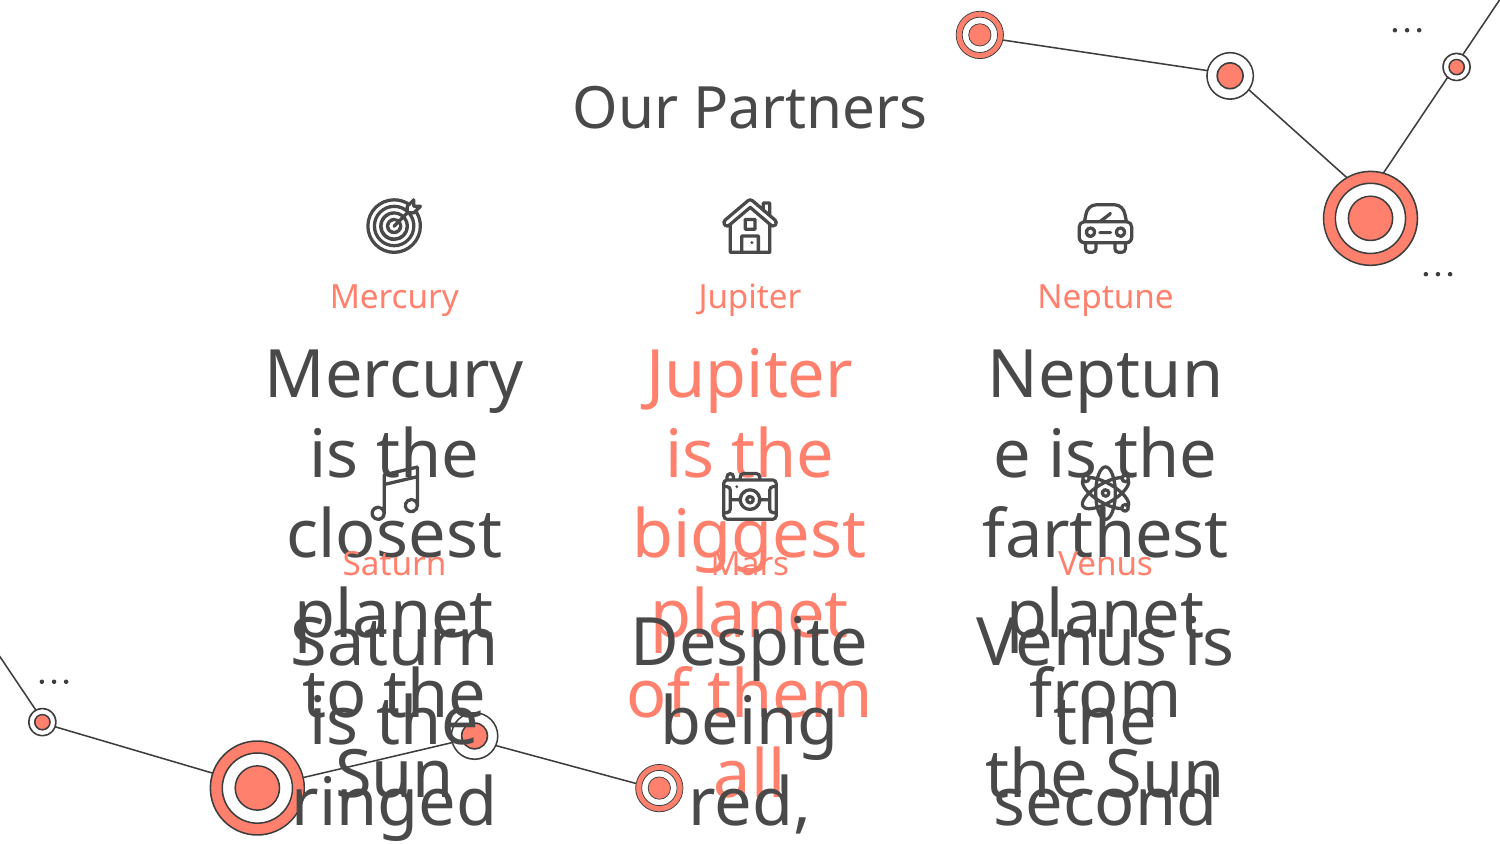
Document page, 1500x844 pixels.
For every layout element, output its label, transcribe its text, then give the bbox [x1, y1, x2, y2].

text_box [370, 465, 420, 521]
subtitle Saturn [249, 527, 540, 583]
subtitle Despite being red, Mars is actually a cold place [590, 583, 910, 684]
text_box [721, 471, 779, 522]
subtitle Venus [960, 527, 1251, 583]
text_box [1079, 464, 1132, 522]
subtitle Saturn is the ringed one and a gas giant [249, 583, 540, 684]
subtitle Venus is the second planet from the Sun [960, 583, 1251, 684]
text_box [366, 198, 423, 254]
subtitle Neptune [960, 260, 1251, 316]
subtitle Jupiter is the biggest planet of them all [605, 336, 895, 417]
subtitle Jupiter [605, 260, 895, 336]
text_box [464, 738, 473, 745]
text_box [721, 197, 779, 255]
subtitle Mercury is the closest planet to the Sun [249, 316, 540, 417]
title Our Partners [506, 55, 993, 150]
subtitle Mars [590, 527, 910, 583]
text_box [297, 790, 302, 810]
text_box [1077, 202, 1134, 255]
subtitle Mercury [249, 260, 540, 316]
subtitle Neptune is the farthest planet from the Sun [960, 316, 1251, 417]
